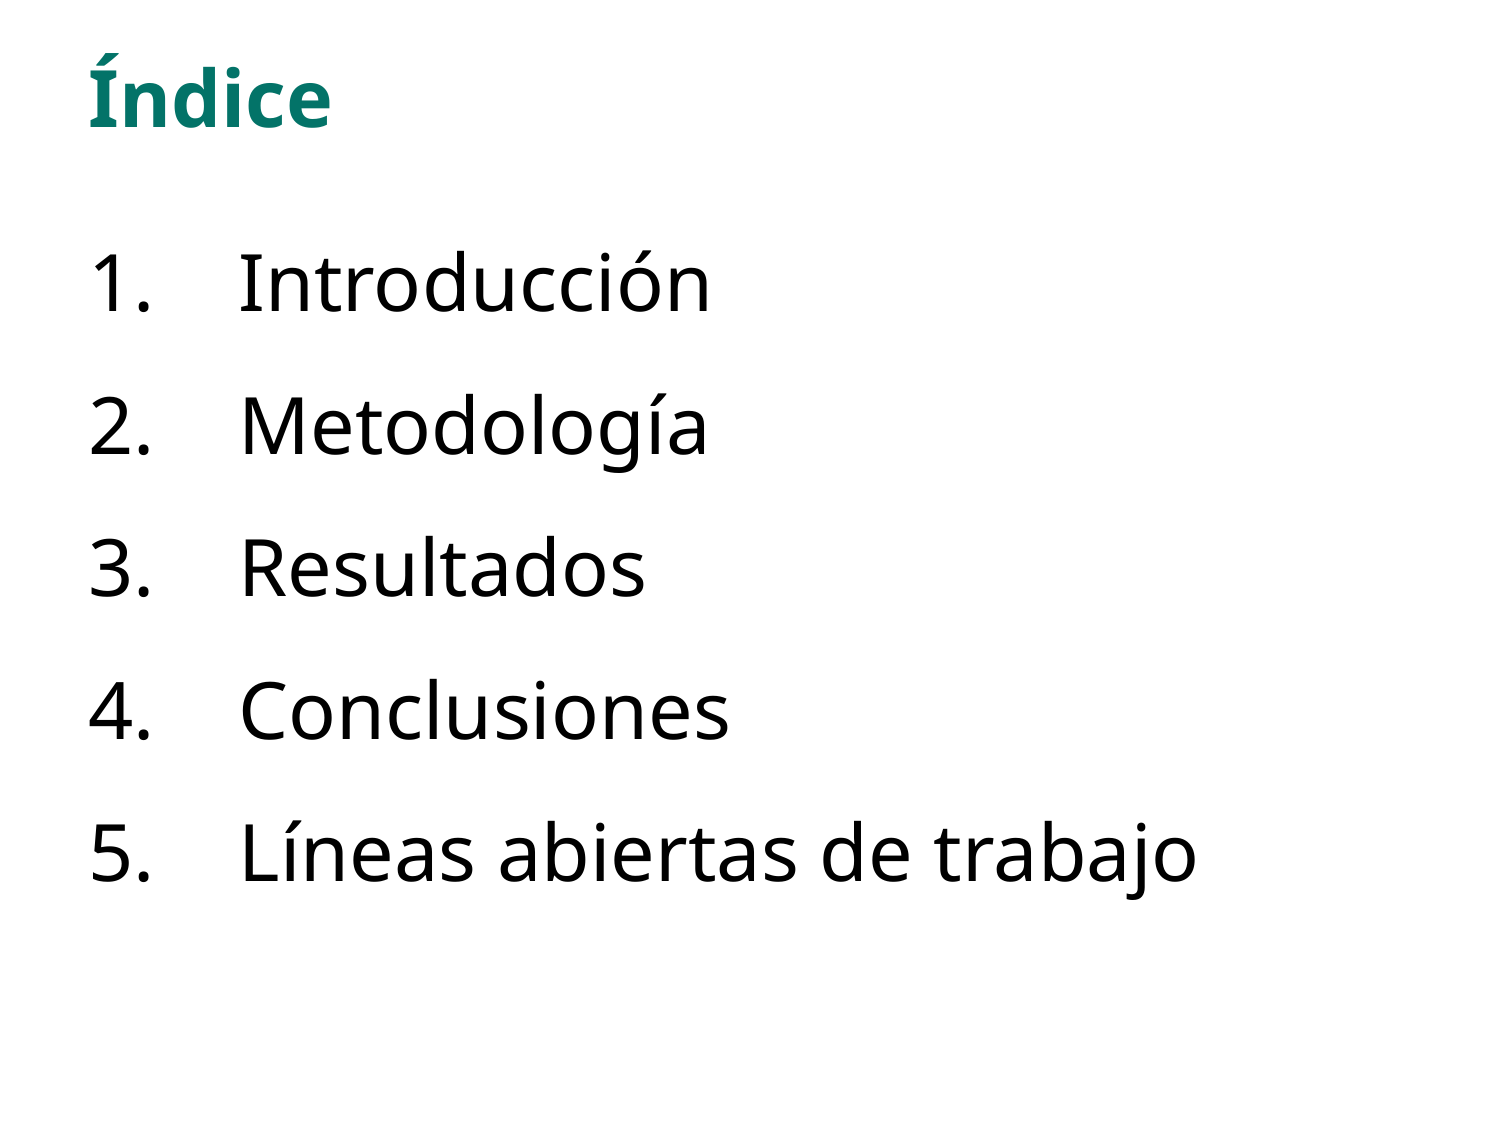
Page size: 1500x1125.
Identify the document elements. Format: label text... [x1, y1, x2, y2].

text_box Índice Introducción Metodología Resultados Conclusiones Líneas abiertas de trabajo [0, 0, 1310, 1070]
